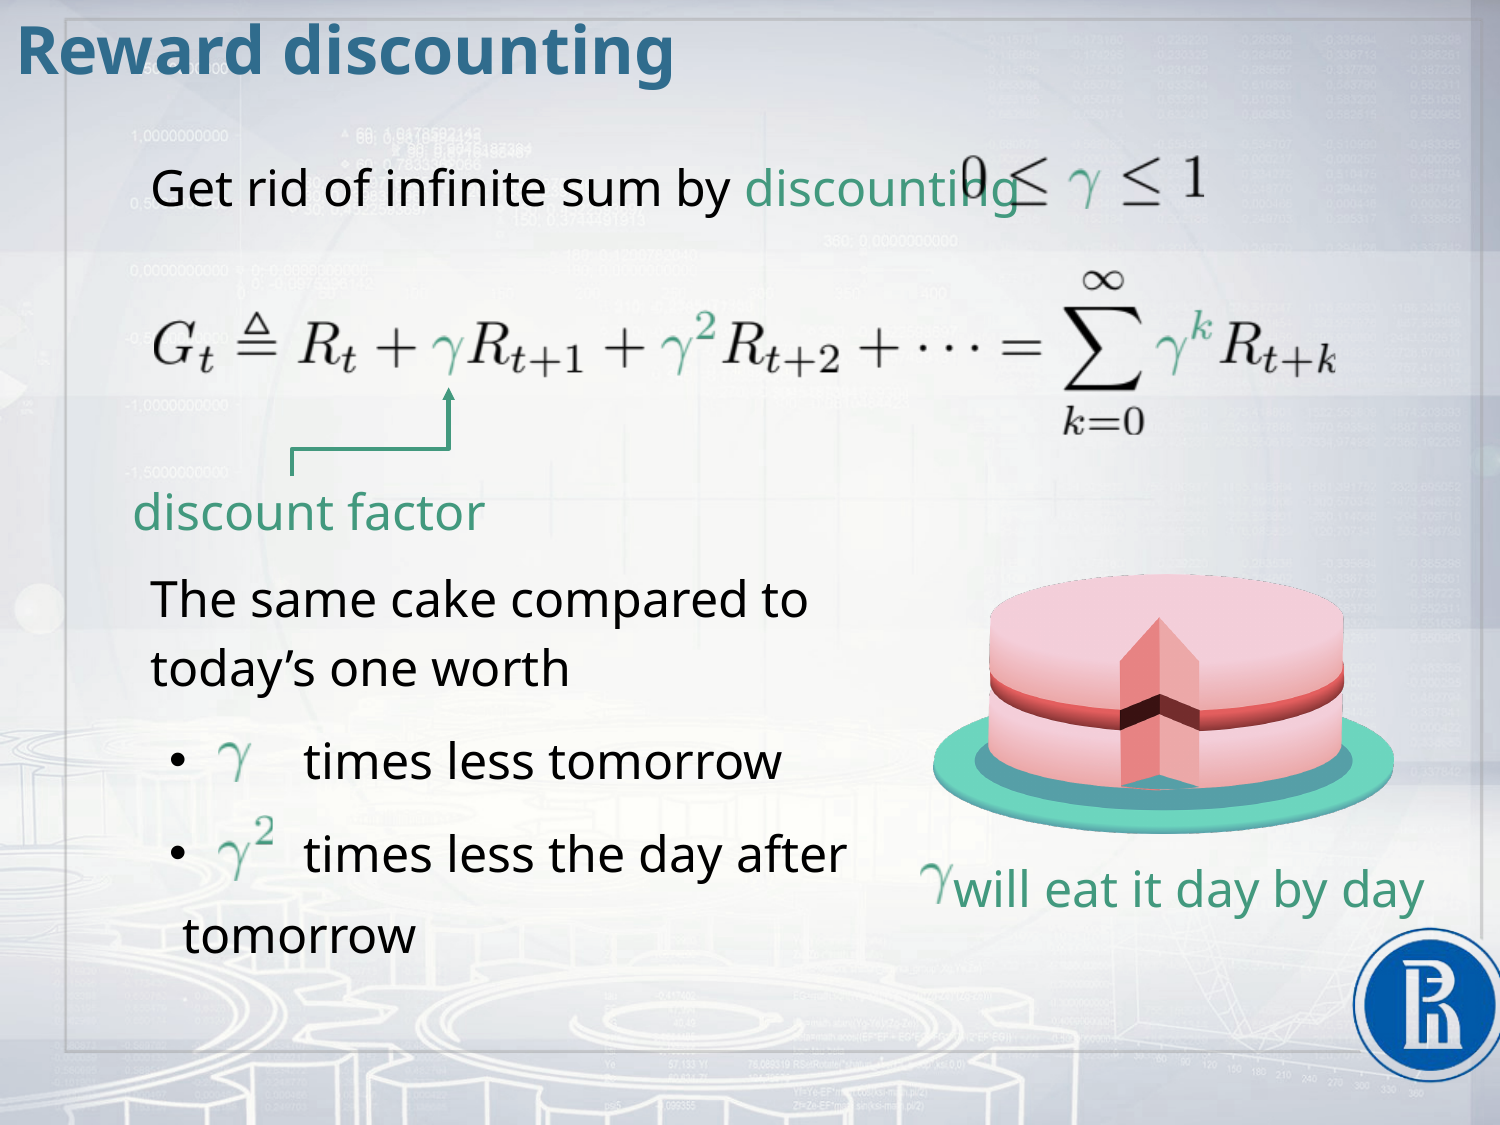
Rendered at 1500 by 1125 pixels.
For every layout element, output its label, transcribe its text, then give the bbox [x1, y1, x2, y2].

picture [0, 102, 1500, 1125]
text_box discount factor [117, 472, 501, 548]
text_box Get rid of infinite sum by discounting [135, 149, 1400, 405]
text_box The same cake compared to today’s one worth times less tomorrow times less the day after tomorrow [135, 550, 963, 971]
text_box will eat it day by day [938, 820, 1441, 925]
text_box [292, 443, 449, 477]
title Reward discounting [0, 0, 1500, 102]
